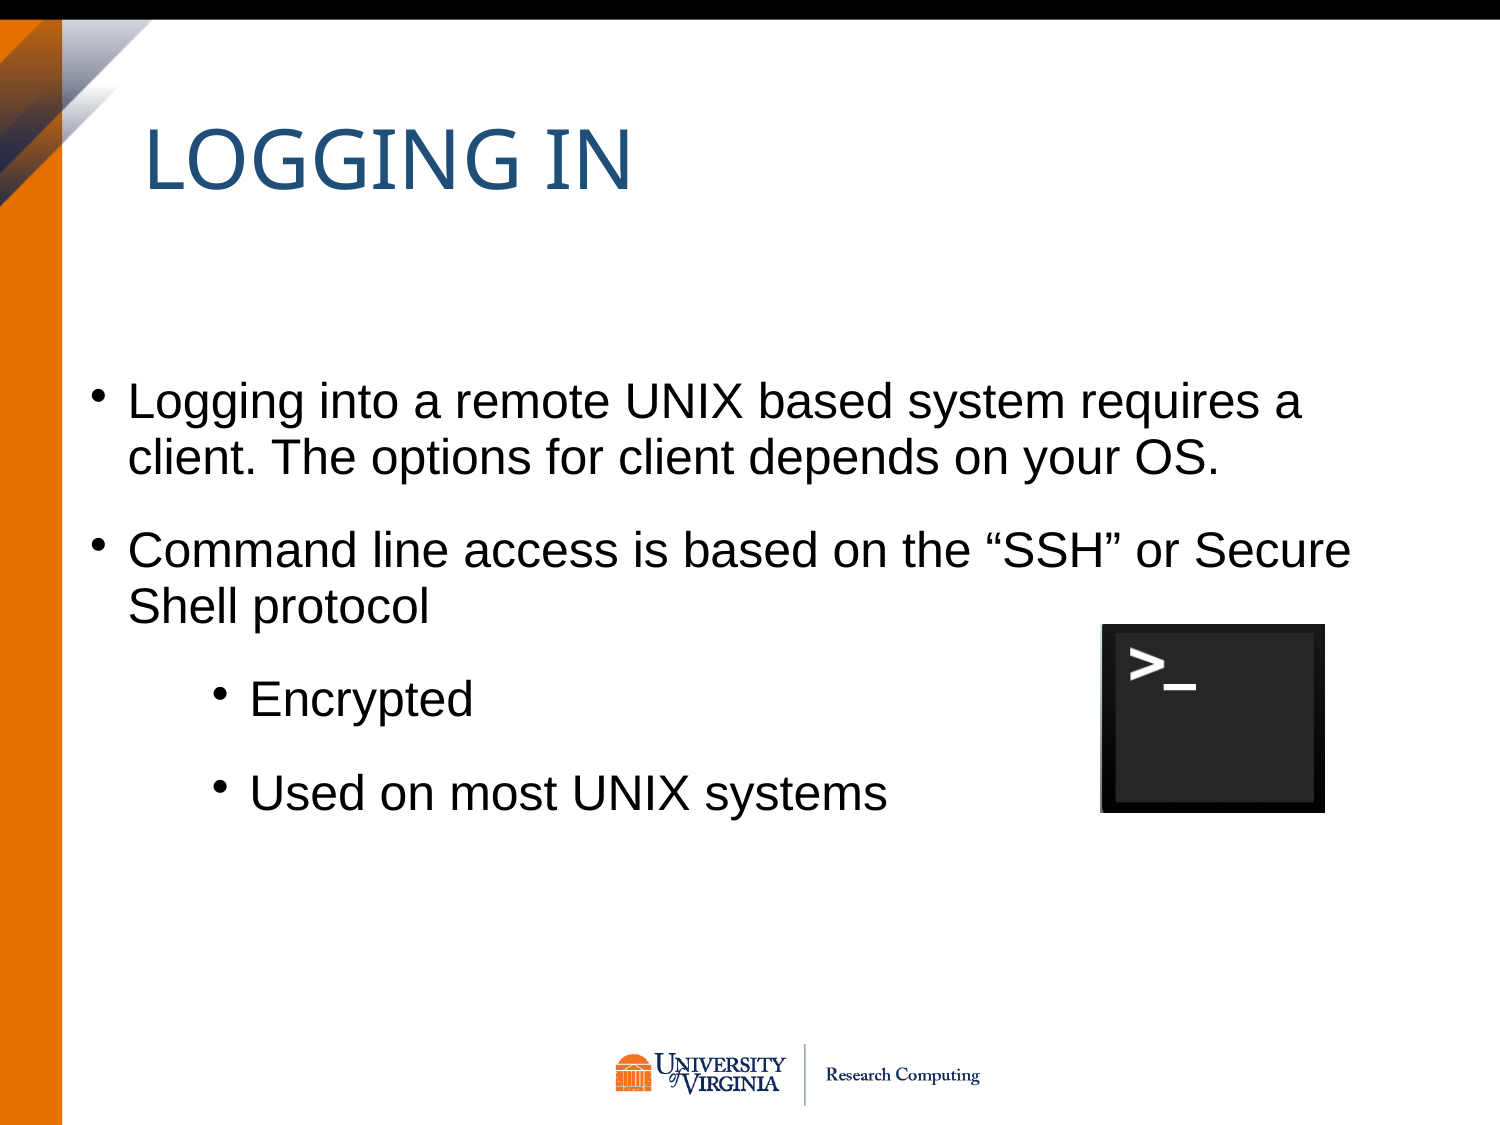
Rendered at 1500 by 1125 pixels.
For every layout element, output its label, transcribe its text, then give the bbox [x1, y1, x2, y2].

text_box Logging into a remote UNIX based system requires a client. The options for client depends on your OS. Command line access is based on the “SSH” or Secure Shell protocol Encrypted Used on most UNIX systems [74, 262, 1426, 1025]
text_box [0, 0, 1500, 20]
picture [1099, 624, 1325, 813]
picture [607, 1044, 988, 1106]
title LOGGING IN [127, 50, 1422, 269]
picture [0, 20, 176, 210]
